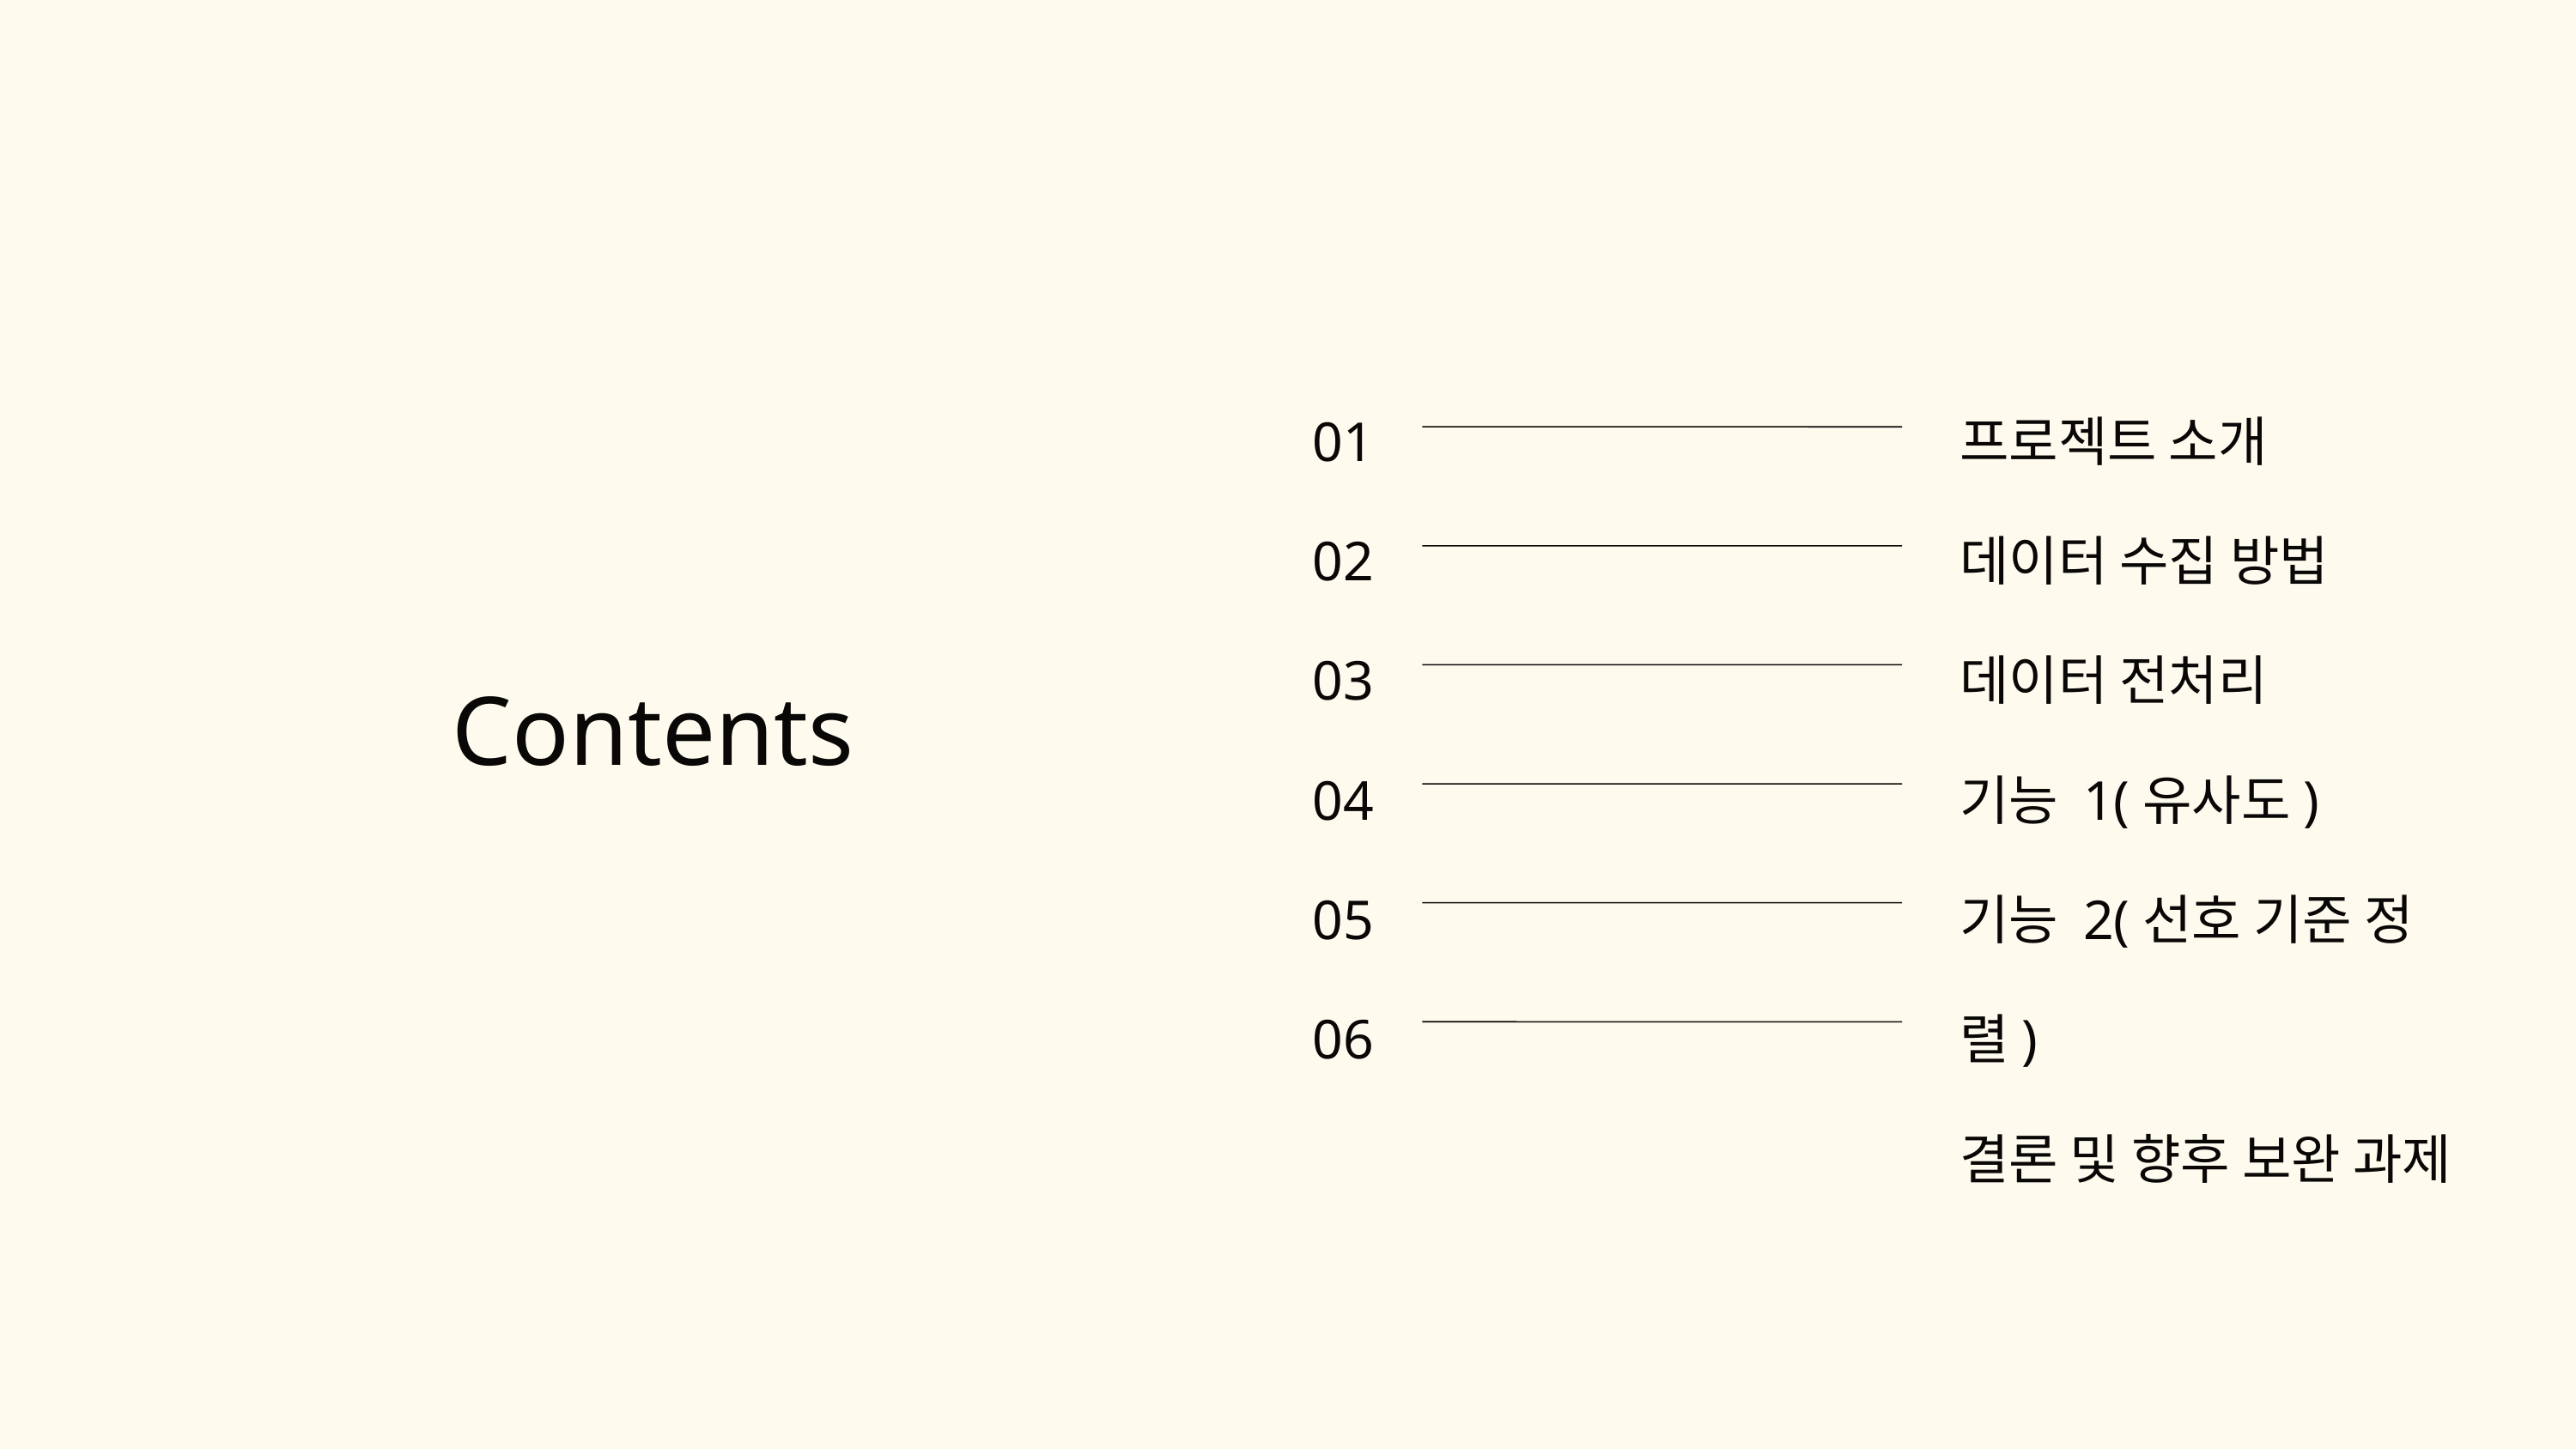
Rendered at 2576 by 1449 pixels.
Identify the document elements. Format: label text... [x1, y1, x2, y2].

text_box 01 02 03 04 05 06 [1312, 352, 1378, 1070]
text_box Contents [446, 651, 860, 785]
text_box 프로젝트 소개 데이터 수집 방법 데이터 전처리 기능 1(유사도) 기능 2(선호 기준 정렬) 결론 및 향후 보완 과제 [1959, 352, 2465, 1190]
